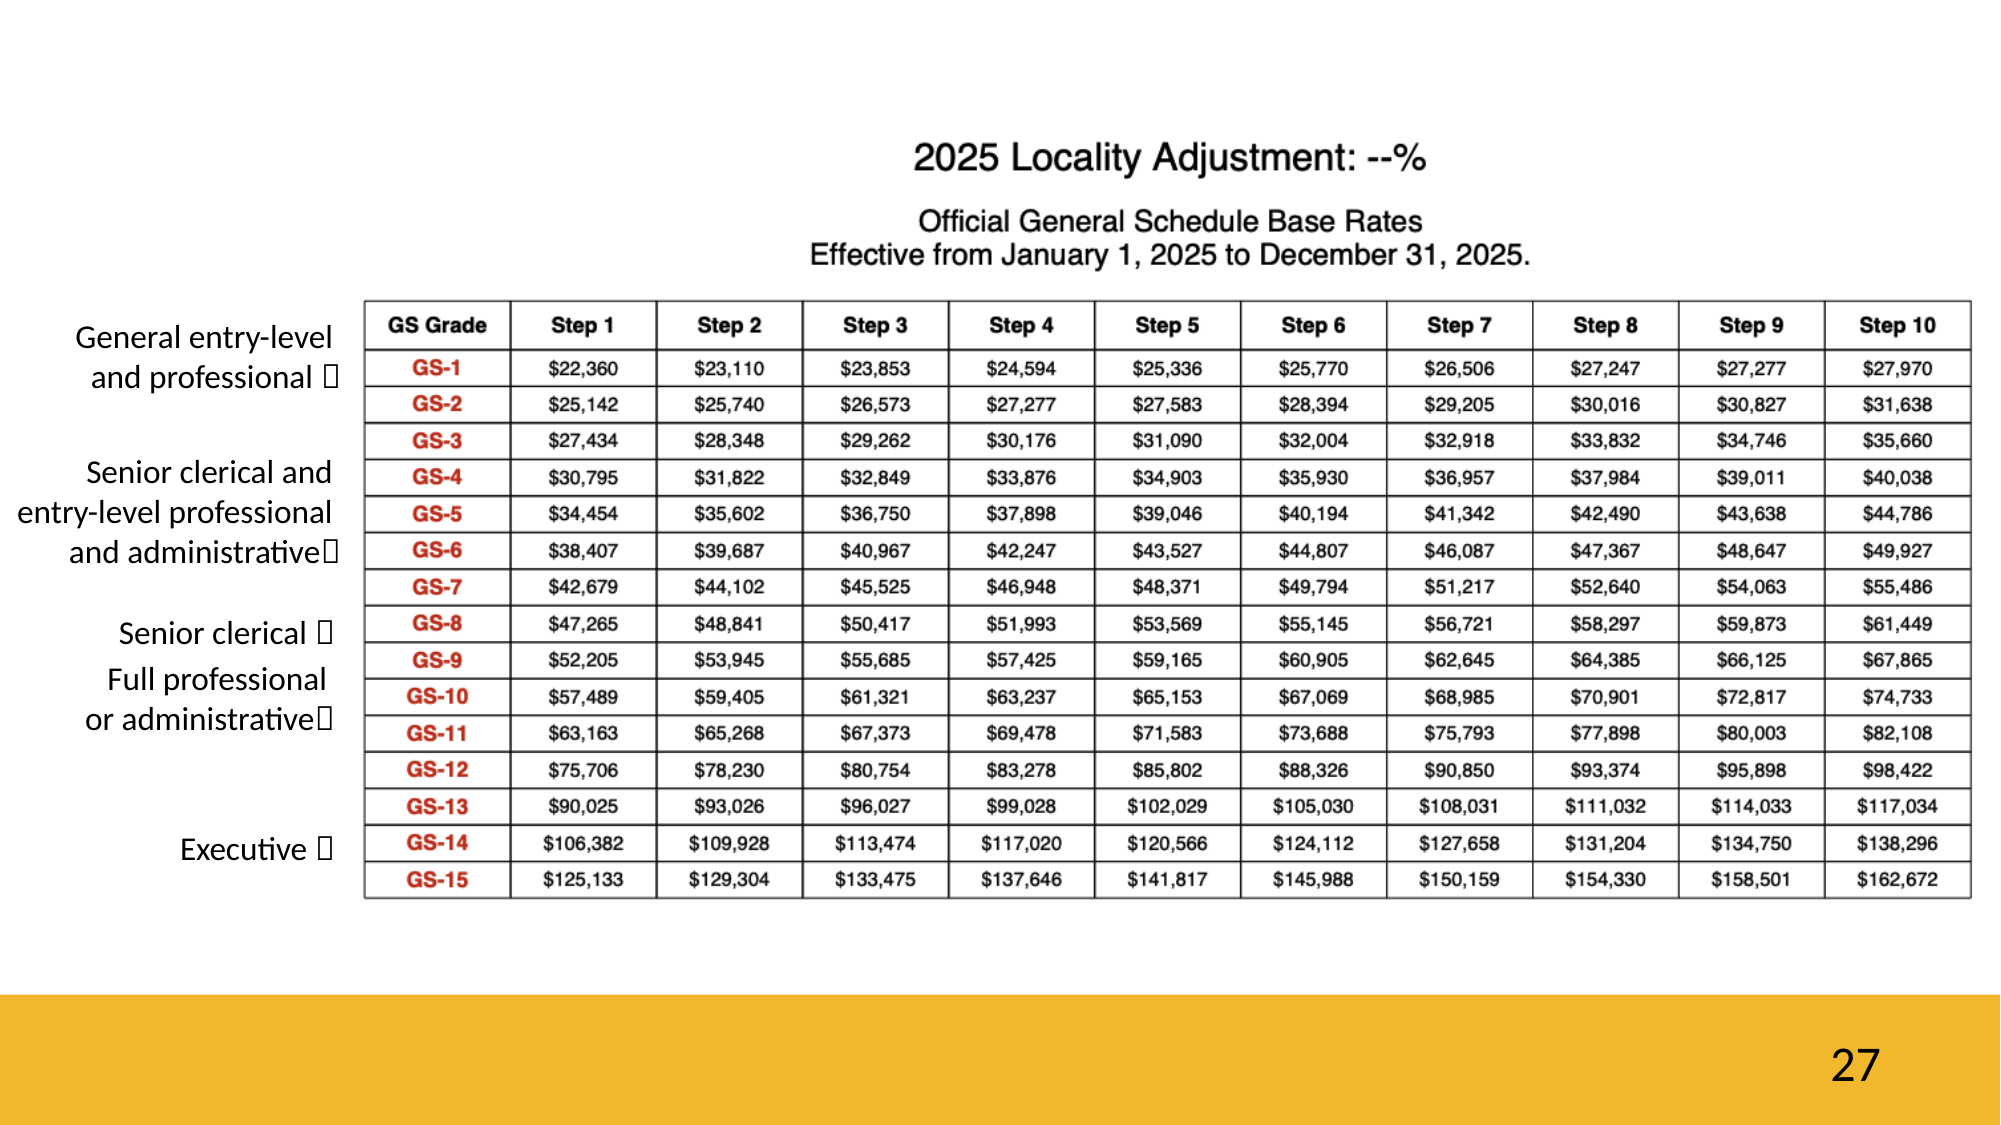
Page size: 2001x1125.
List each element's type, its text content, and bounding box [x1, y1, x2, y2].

text_box General entry-level and professional  [60, 308, 338, 403]
picture [338, 108, 2000, 930]
text_box Senior clerical and entry-level professional and administrative [2, 442, 338, 578]
text_box Executive  [165, 820, 338, 875]
text_box Senior clerical  [103, 603, 338, 649]
text_box Full professional or administrative [70, 649, 338, 745]
